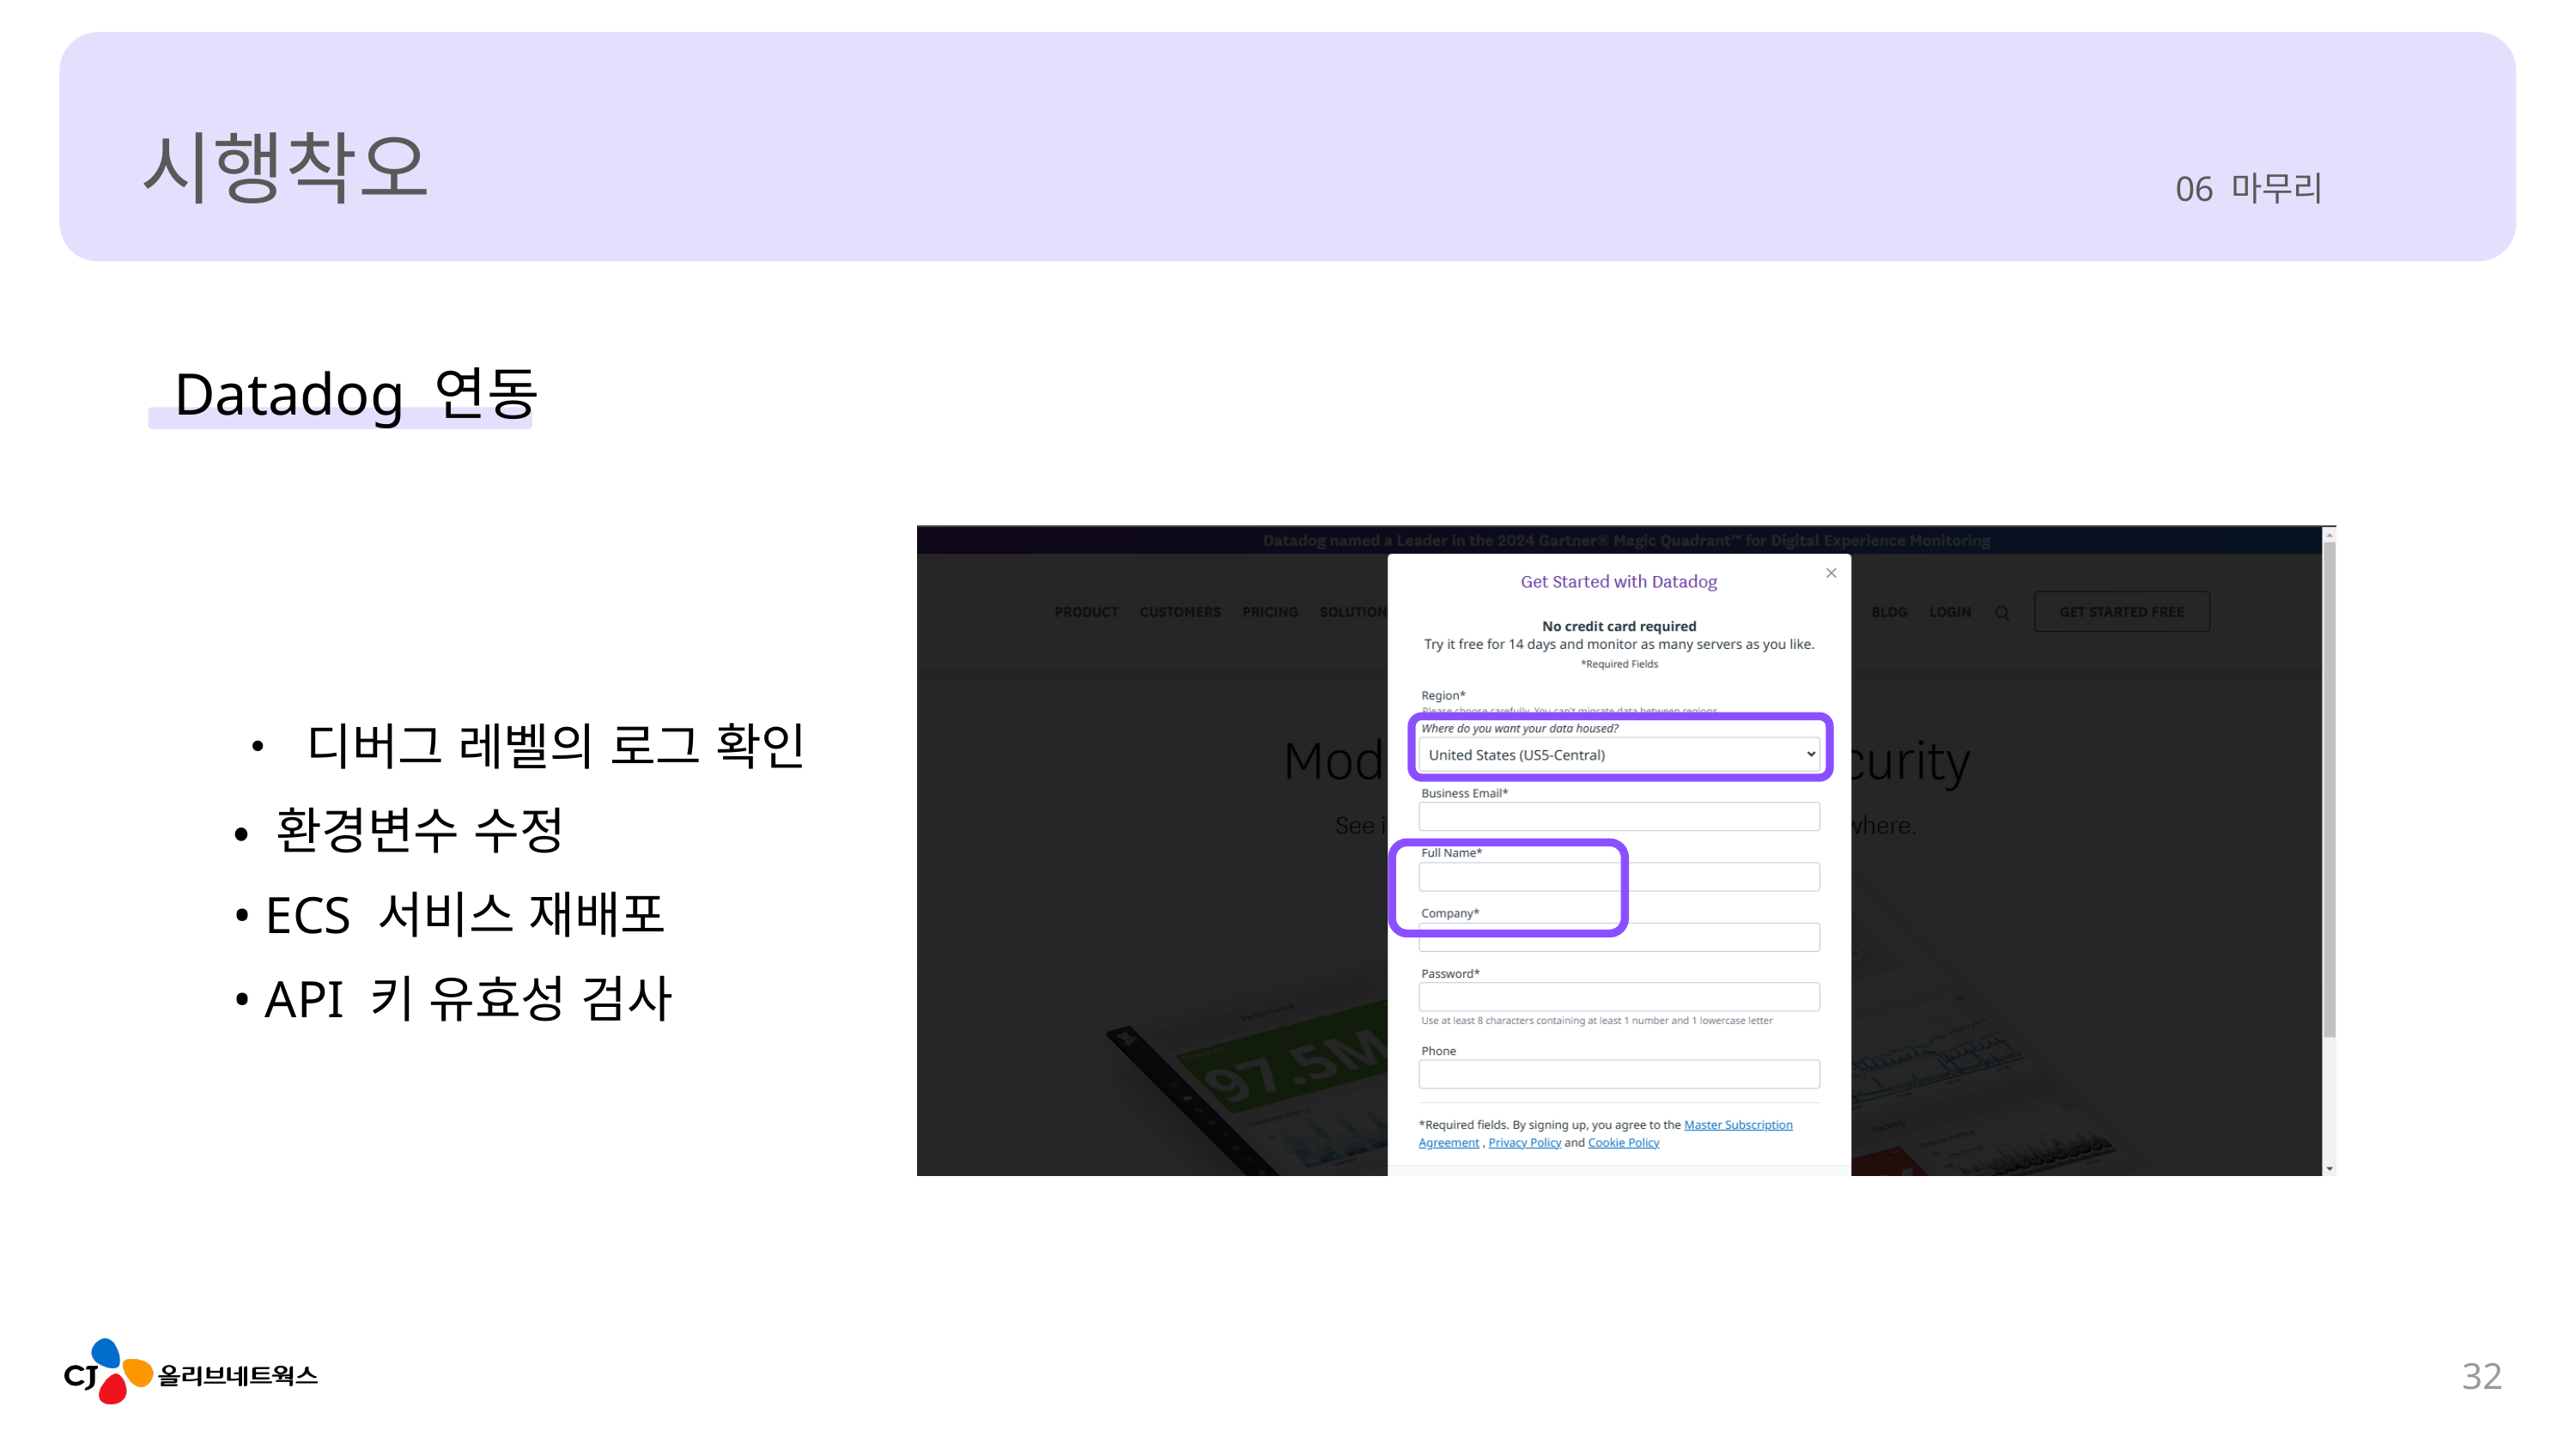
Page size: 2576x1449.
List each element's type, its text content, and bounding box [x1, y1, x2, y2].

text_box [146, 405, 161, 431]
text_box • 디버그 레벨의 로그 확인 • 환경변수 수정 • ECS 서비스 재배포 • API 키 유효성 검사 [220, 684, 910, 1034]
picture [916, 525, 2336, 1176]
picture [64, 1338, 318, 1404]
slide_number 32 [2215, 1352, 2517, 1404]
text_box 06 마무리 [2175, 166, 2409, 213]
text_box 시행착오 [127, 85, 1662, 246]
text_box Datadog 연동 [161, 351, 577, 433]
